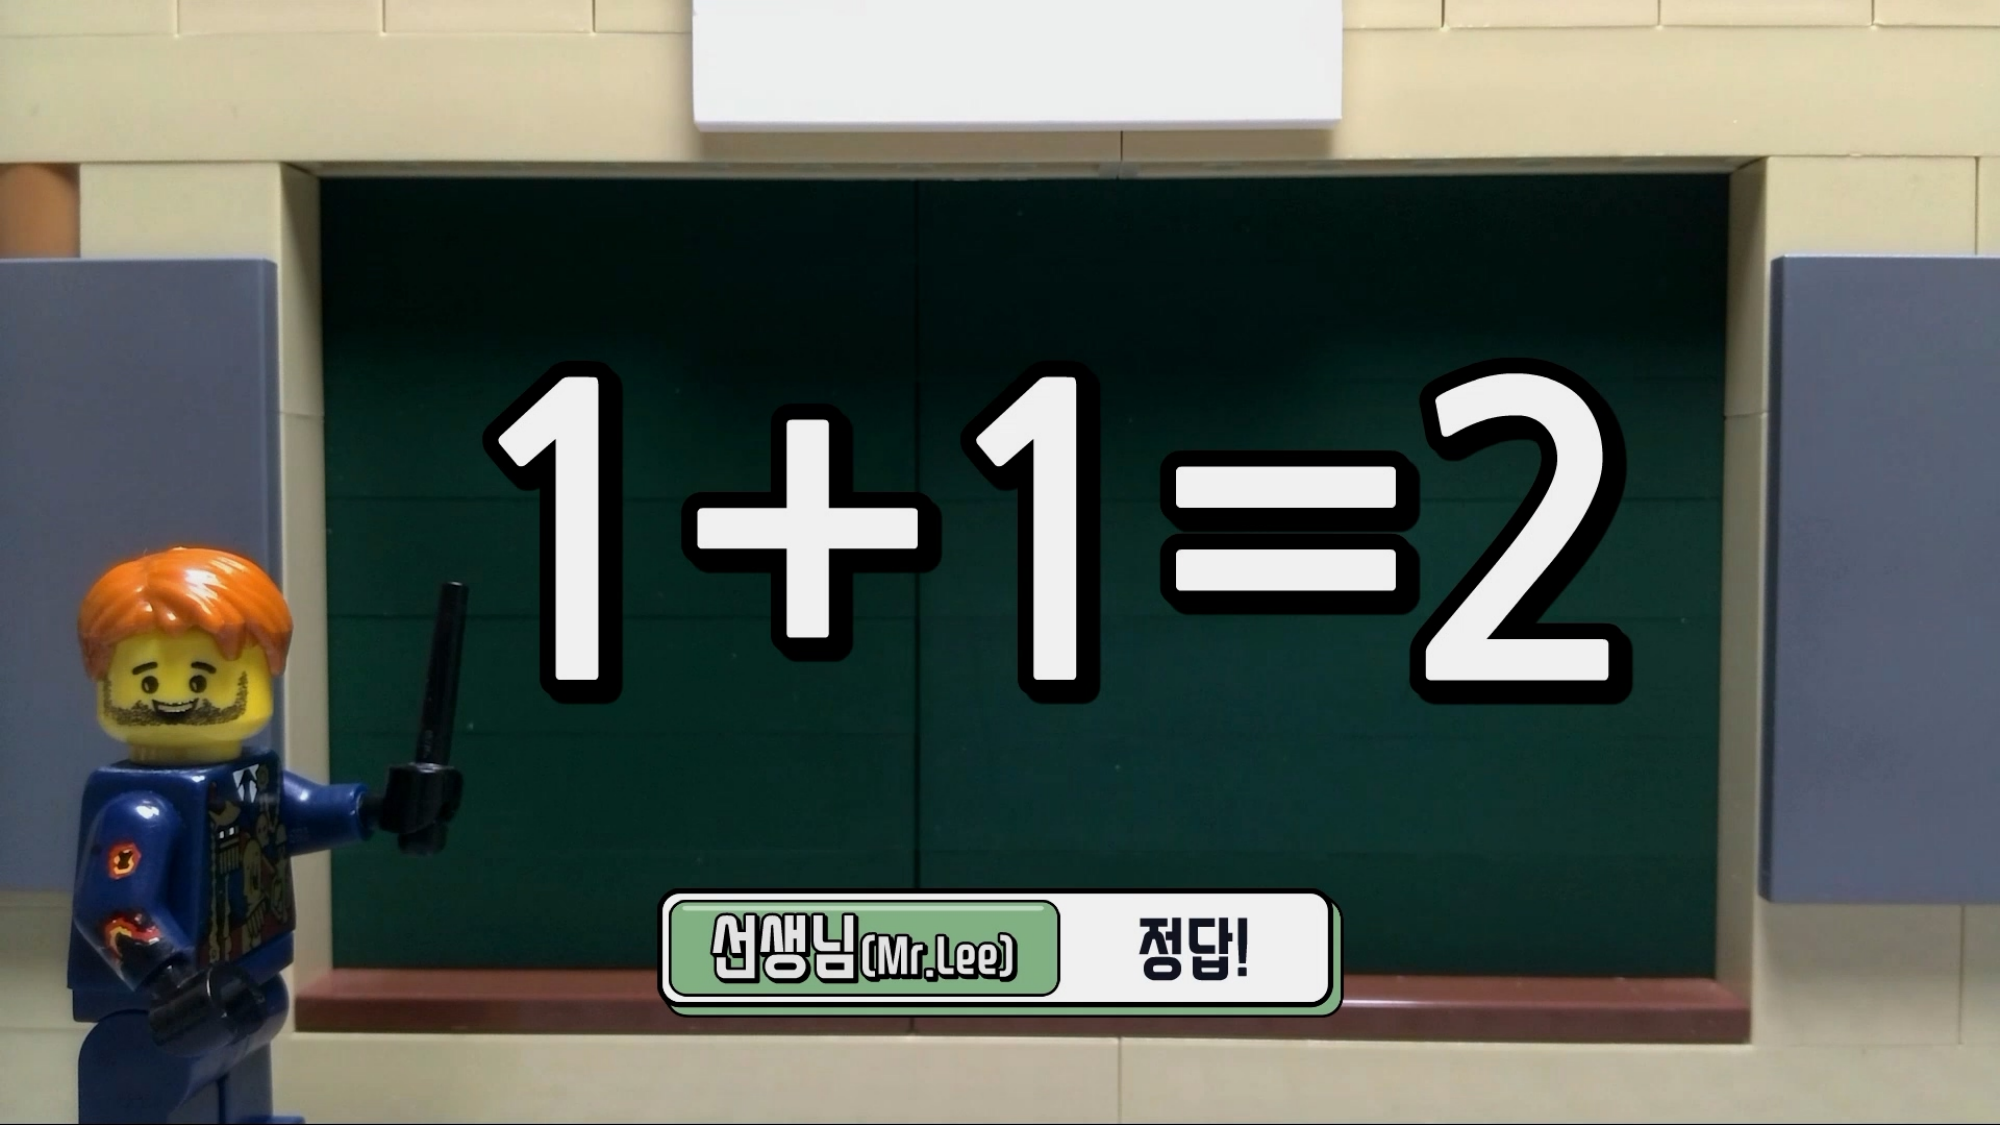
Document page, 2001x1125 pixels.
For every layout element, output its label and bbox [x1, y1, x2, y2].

list [0, 0, 2000, 1125]
